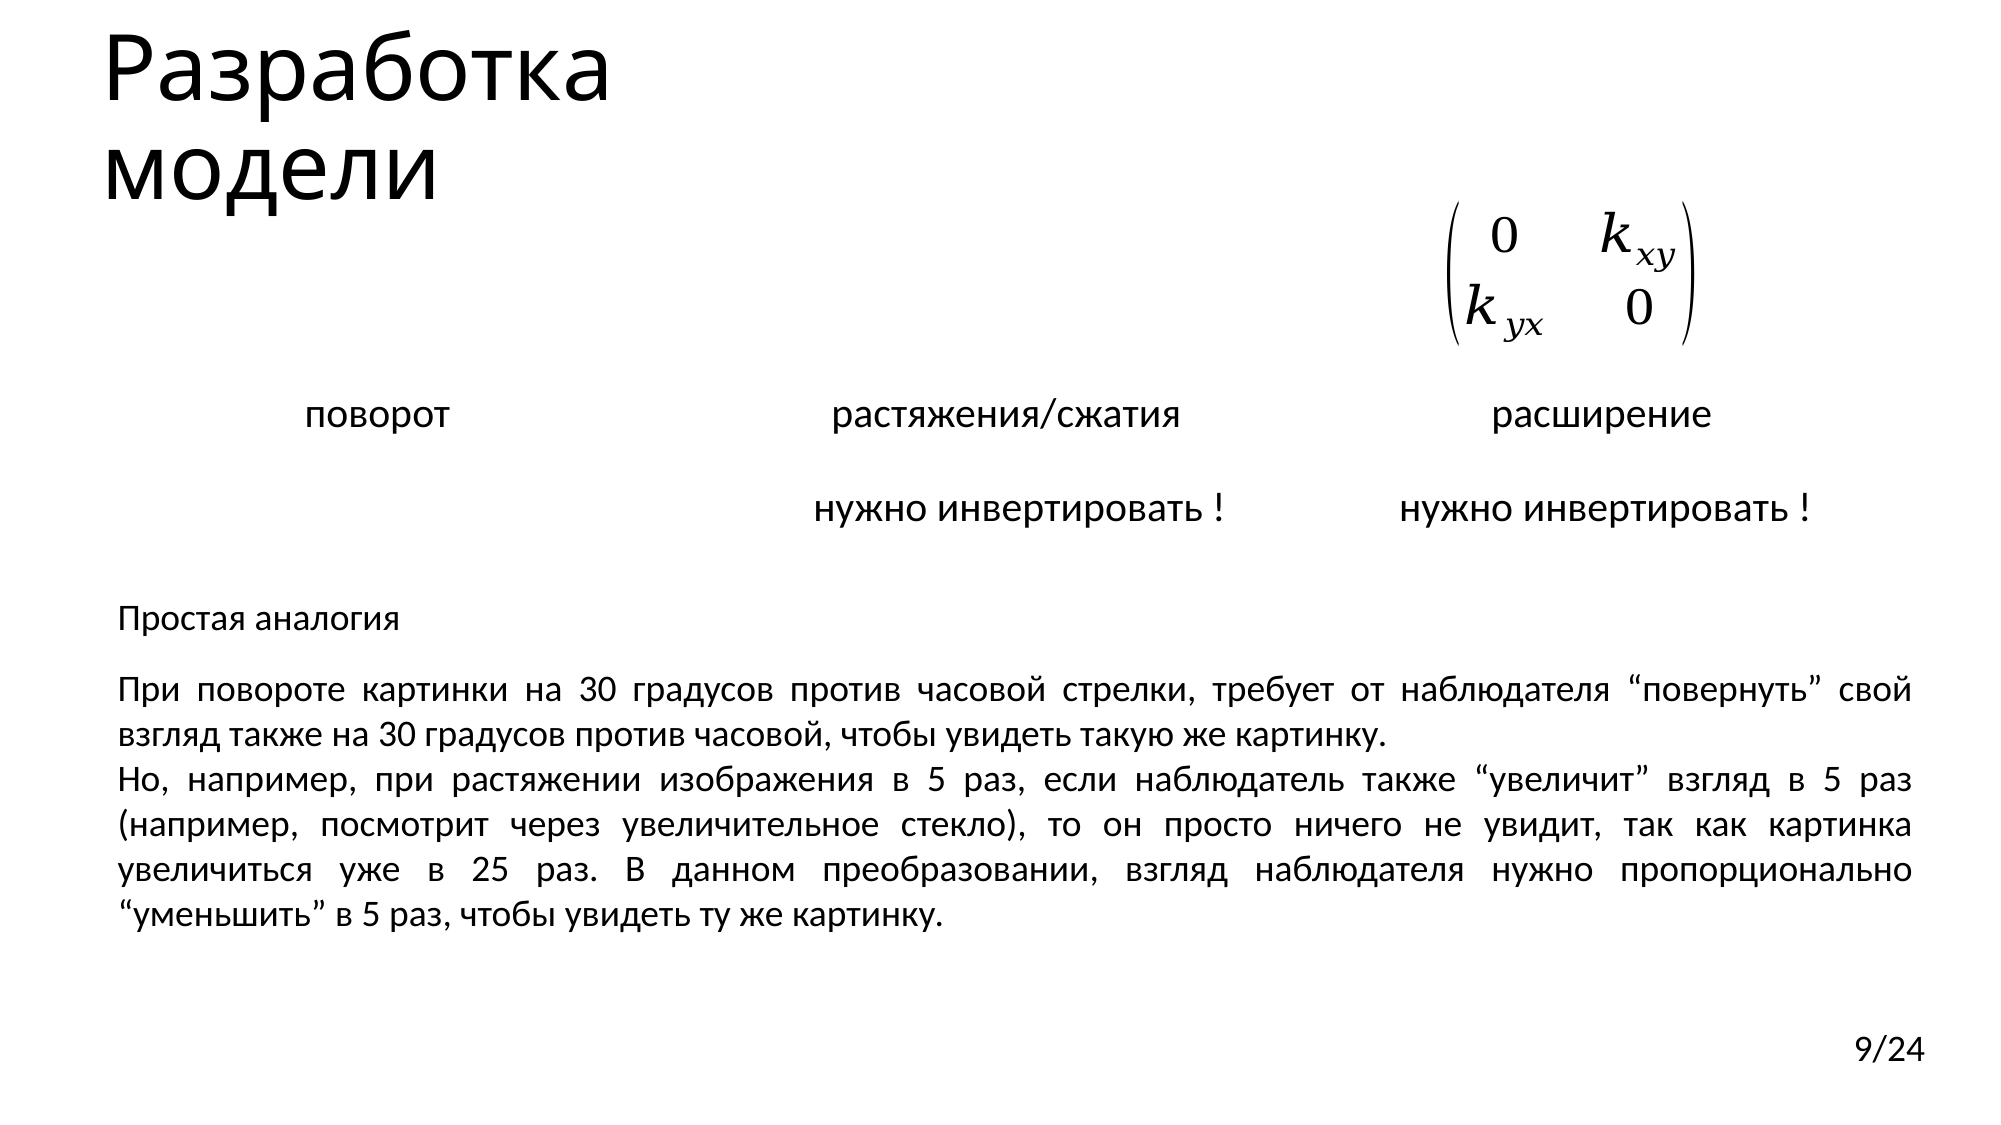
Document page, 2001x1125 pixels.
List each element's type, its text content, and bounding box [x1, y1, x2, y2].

text_box растяжения/сжатия [816, 378, 1204, 444]
text_box нужно инвертировать ! [798, 472, 1248, 538]
text_box При повороте картинки на 30 градусов против часовой стрелки, требует от наблюдателя “повернуть” свой взгляд также на 30 градусов против часовой, чтобы увидеть такую же картинку. Но, например, при растяжении изображения в 5 раз, если наблюдатель также “увеличит” взгляд в 5 раз (например, посмотрит через увеличительное стекло), то он просто ничего не увидит, так как картинка увеличиться уже в 25 раз. В данном преобразовании, взгляд наблюдателя нужно пропорционально “уменьшить” в 5 раз, чтобы увидеть ту же картинку. [102, 656, 1929, 942]
text_box расширение [1476, 378, 1742, 444]
text_box нужно инвертировать ! [1384, 472, 1834, 538]
text_box поворот [289, 378, 487, 444]
title Разработка модели [86, 11, 927, 229]
text_box Простая аналогия [102, 585, 429, 646]
text_box 9/24 [1811, 1016, 1940, 1076]
